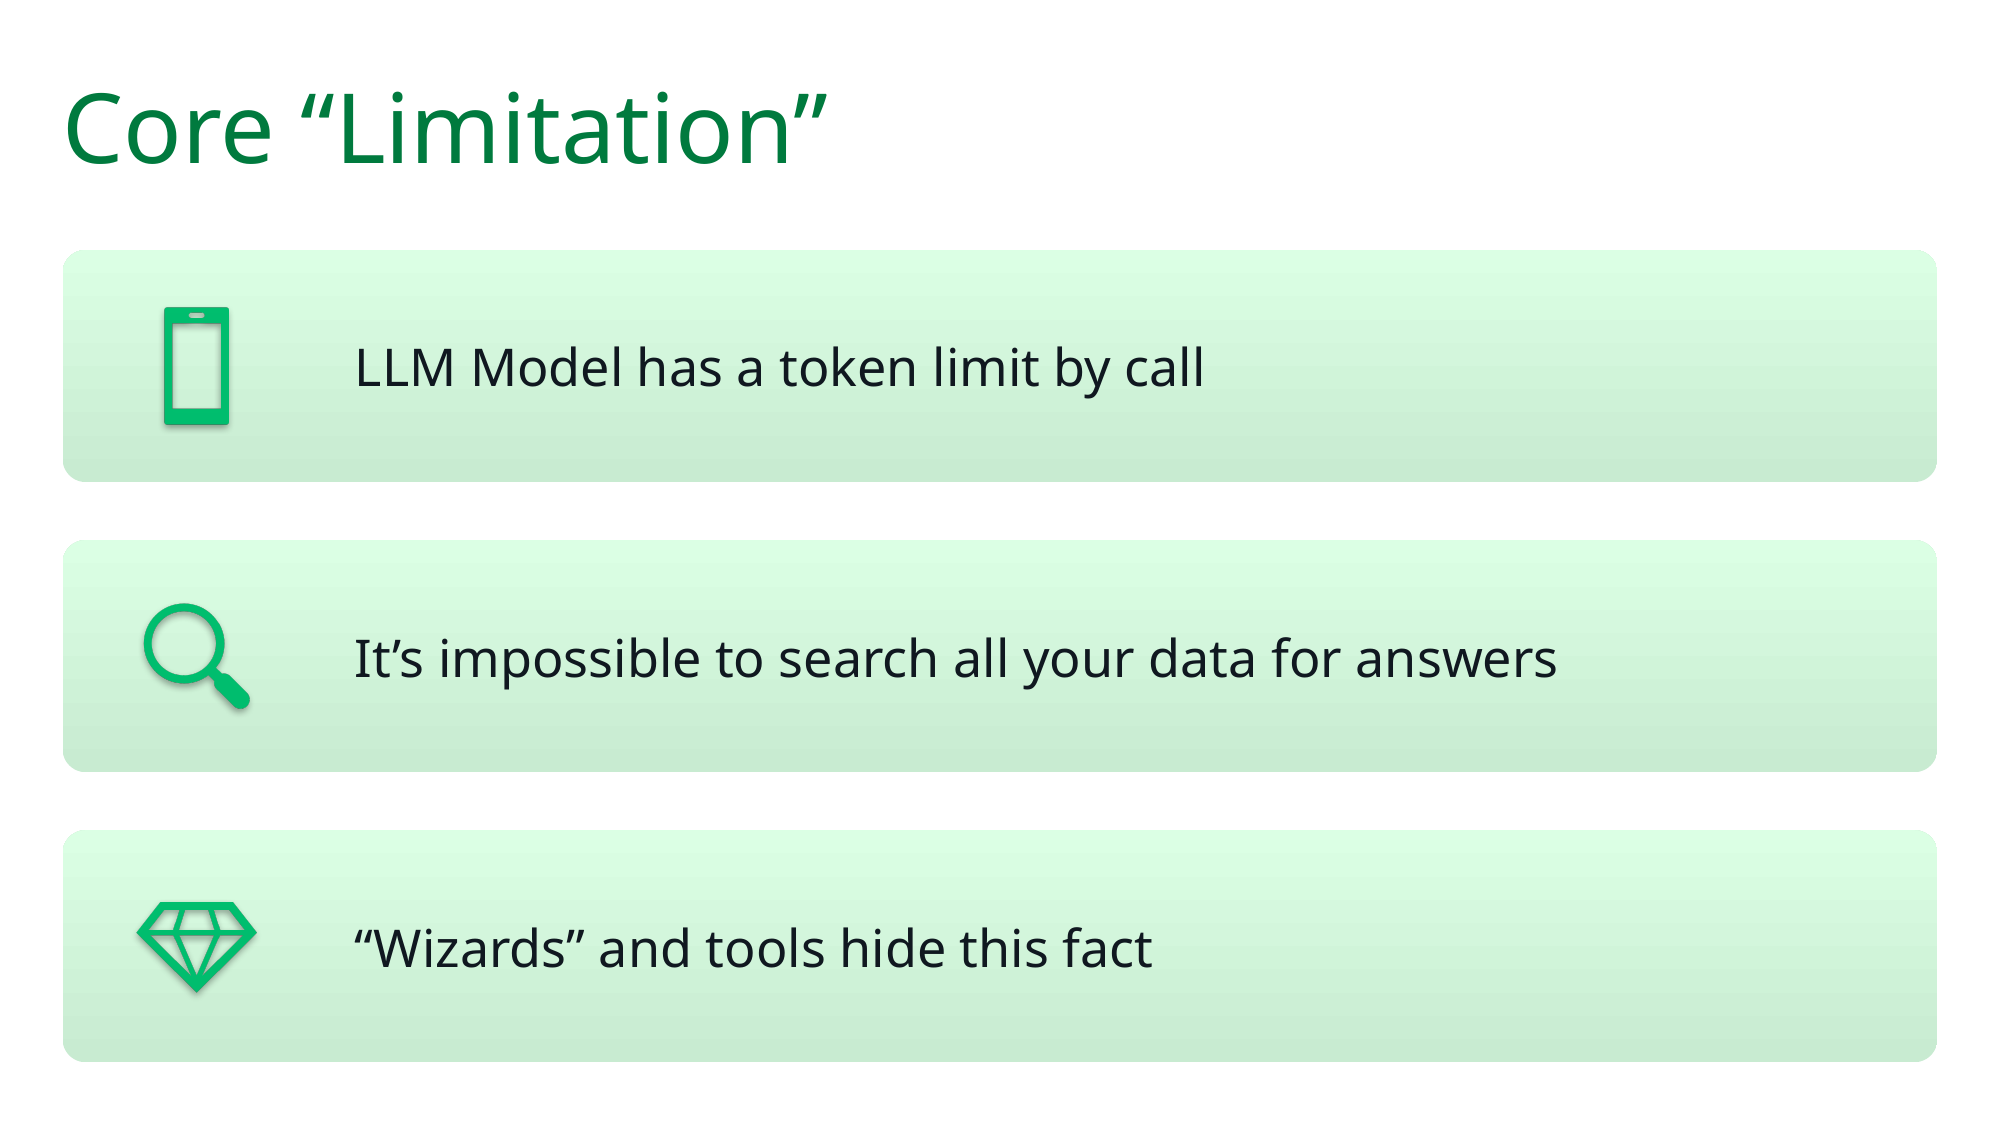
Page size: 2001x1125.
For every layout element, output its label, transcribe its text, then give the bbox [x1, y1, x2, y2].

title Core “Limitation” [62, 62, 1938, 188]
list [62, 249, 1938, 1063]
